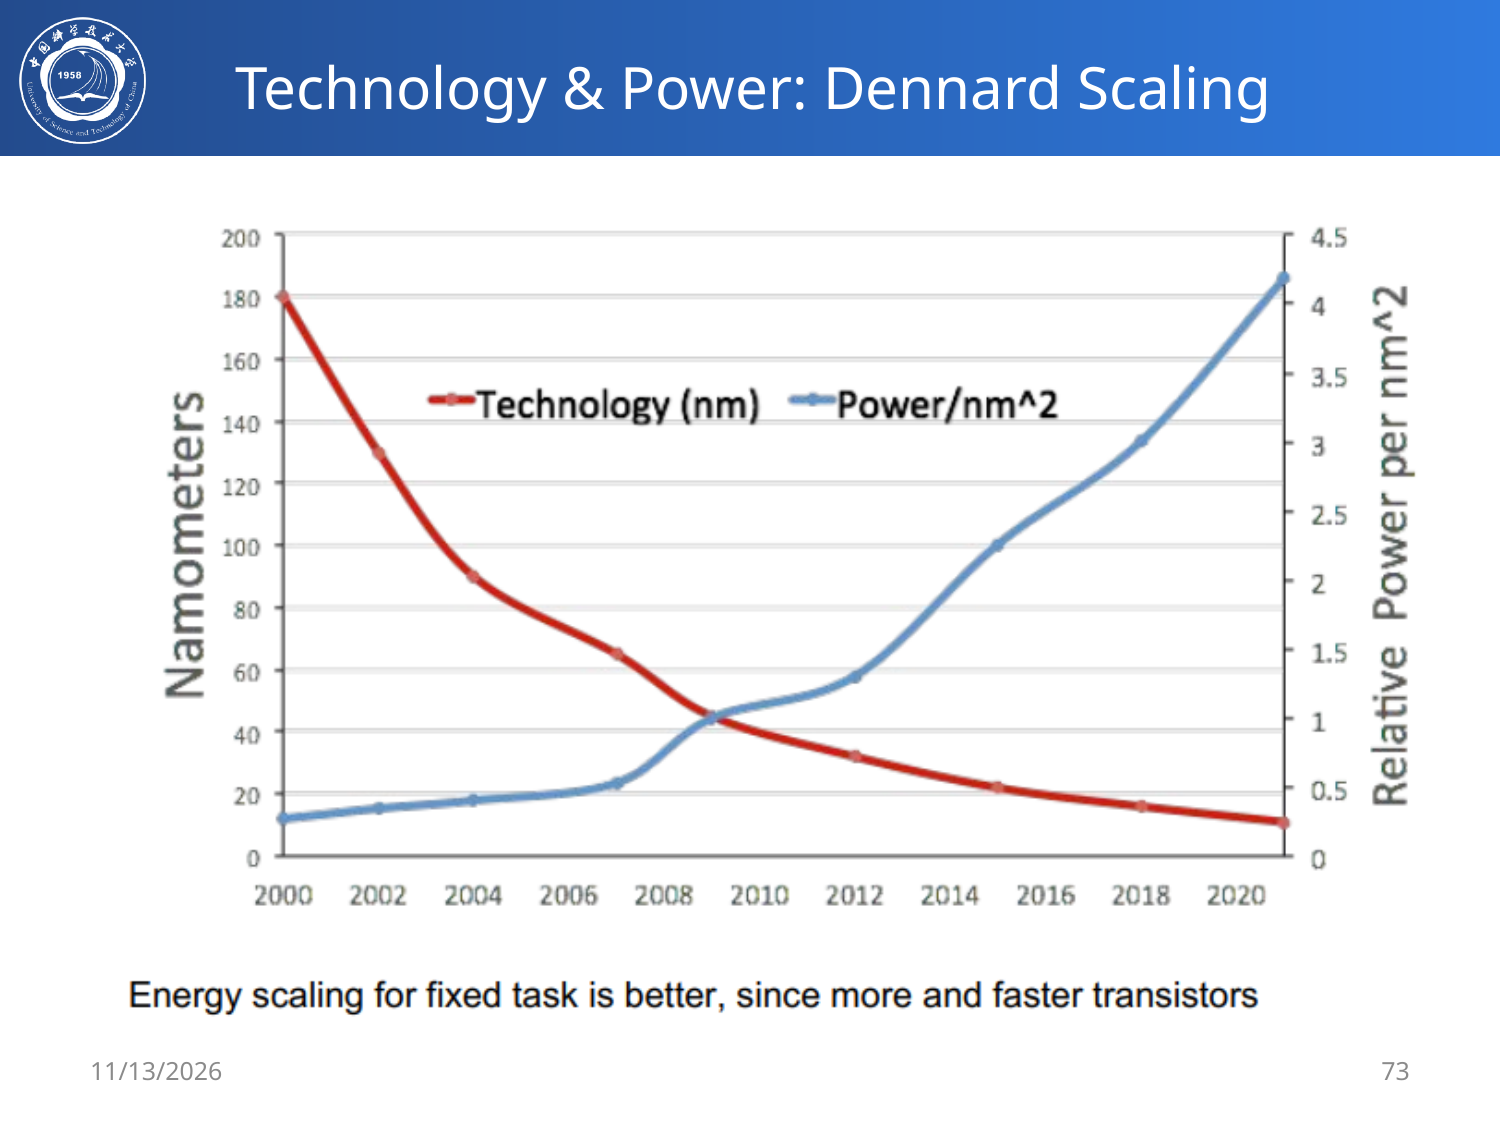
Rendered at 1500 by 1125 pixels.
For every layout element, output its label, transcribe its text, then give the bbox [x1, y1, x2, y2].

slide_number 73 [1074, 1042, 1425, 1103]
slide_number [75, 1042, 425, 1103]
picture [19, 17, 146, 144]
title Technology & Power: Dennard Scaling [77, 28, 1430, 144]
picture [111, 211, 1431, 1026]
